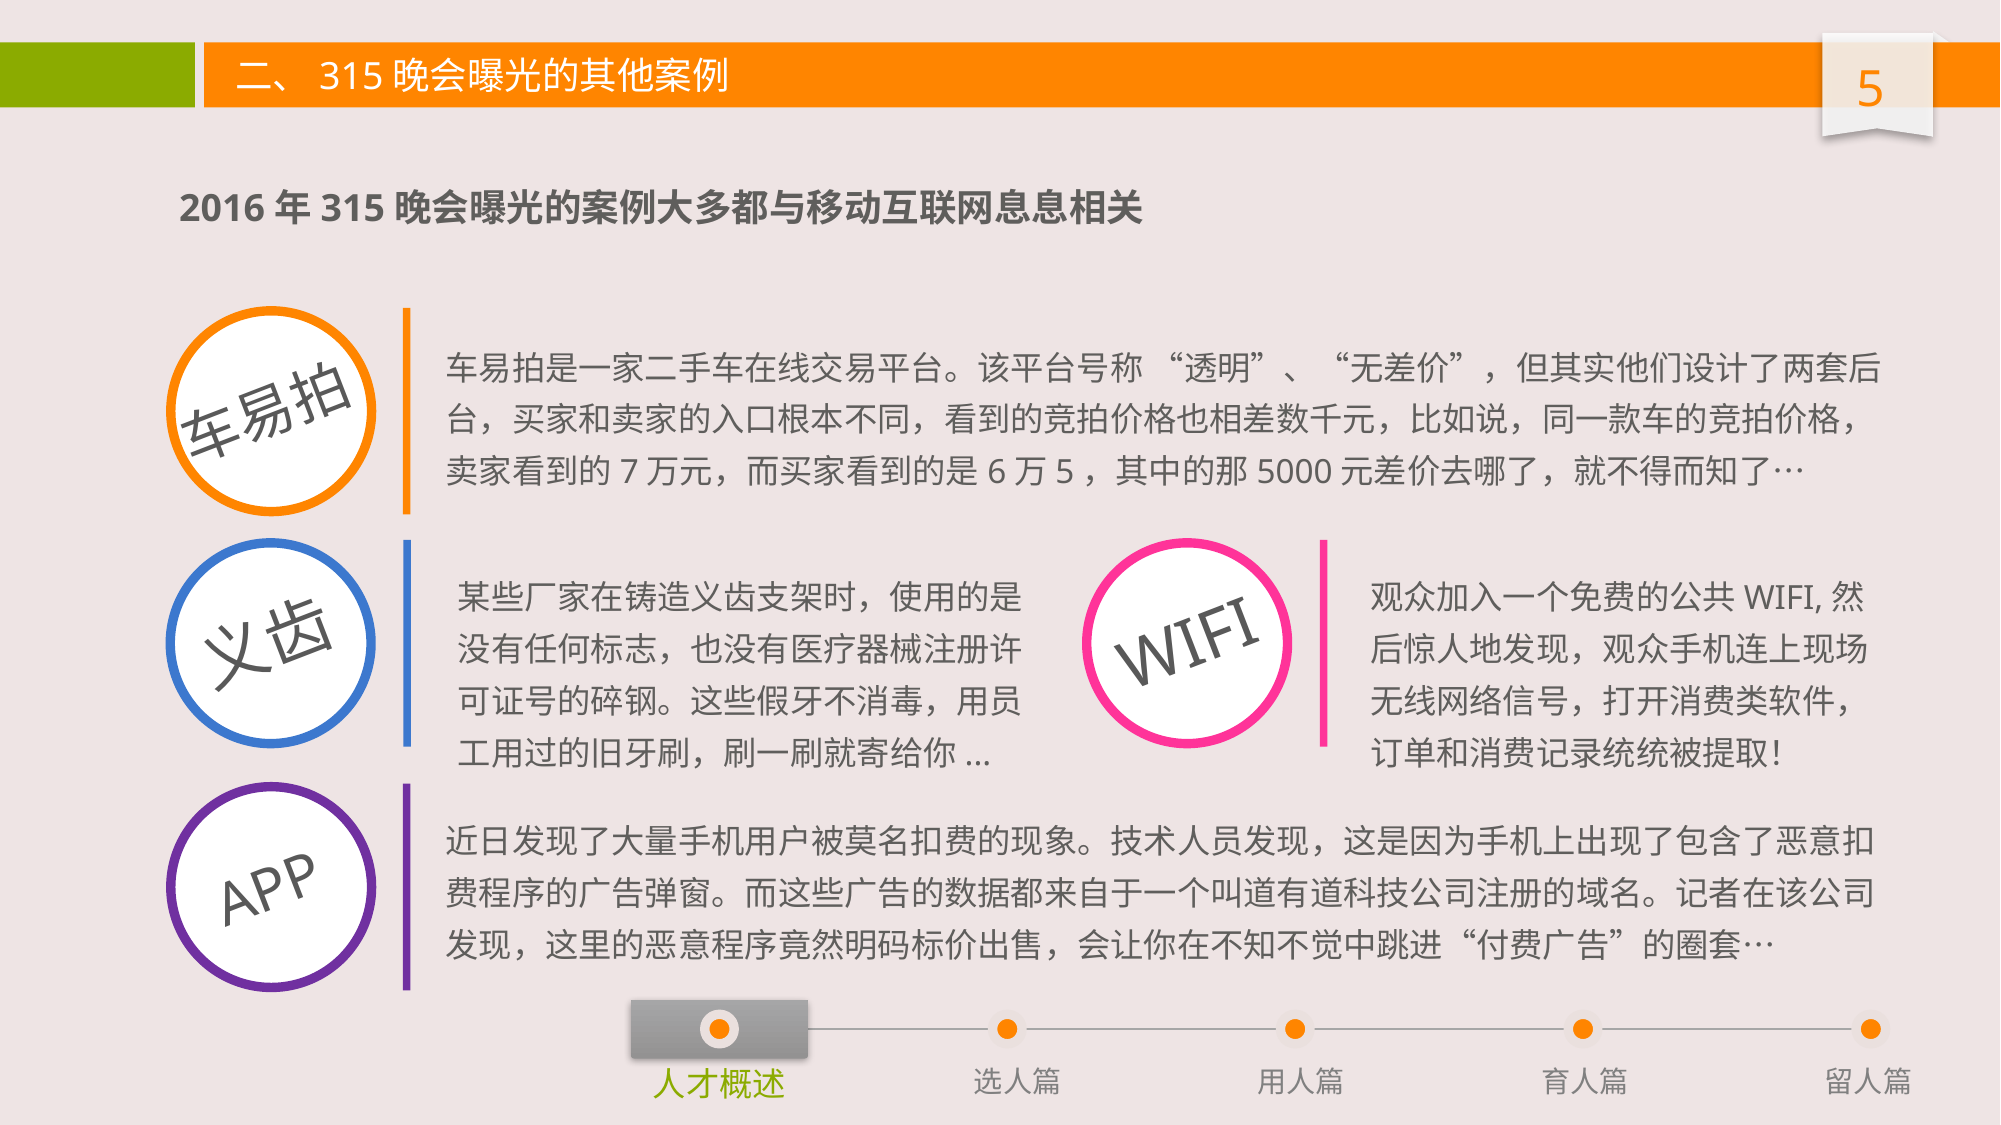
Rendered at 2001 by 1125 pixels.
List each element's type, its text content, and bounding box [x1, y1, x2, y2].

text_box 某些厂家在铸造义齿支架时，使用的是没有任何标志，也没有医疗器械注册许可证号的碎钢。这些假牙不消毒，用员工用过的旧牙刷，刷一刷就寄给你... [443, 556, 1059, 779]
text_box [163, 786, 372, 988]
text_box [401, 306, 412, 517]
text_box 观众加入一个免费的公共WIFI,然后惊人地发现，观众手机连上现场无线网络信号，打开消费类软件，订单和消费记录统统被提取！ [1355, 556, 1899, 779]
text_box 近日发现了大量手机用户被莫名扣费的现象。技术人员发现，这是因为手机上出现了包含了恶意扣费程序的广告弹窗。而这些广告的数据都来自于一个叫道有道科技公司注册的域名。记者在该公司发现，这里的恶意程序竟然明码标价出售，会让你在不知不觉中跳进“付费广告”的圈套… [430, 800, 1899, 971]
text_box [1318, 538, 1329, 749]
text_box [401, 782, 412, 992]
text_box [161, 542, 372, 744]
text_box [161, 310, 372, 512]
text_box [401, 538, 413, 749]
text_box 二、315晚会曝光的其他案例 [220, 44, 977, 105]
text_box 2016年315晚会曝光的案例大多都与移动互联网息息相关 [164, 163, 1626, 237]
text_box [1083, 542, 1292, 744]
text_box 车易拍是一家二手车在线交易平台。该平台号称 “透明”、“无差价”，但其实他们设计了两套后台，买家和卖家的入口根本不同，看到的竞拍价格也相差数千元，比如说，同一款车的竞拍价格，卖家看到的7万元，而买家看到的是6万5，其中的那5000元差价去哪了，就不得而知了… [430, 327, 1899, 498]
